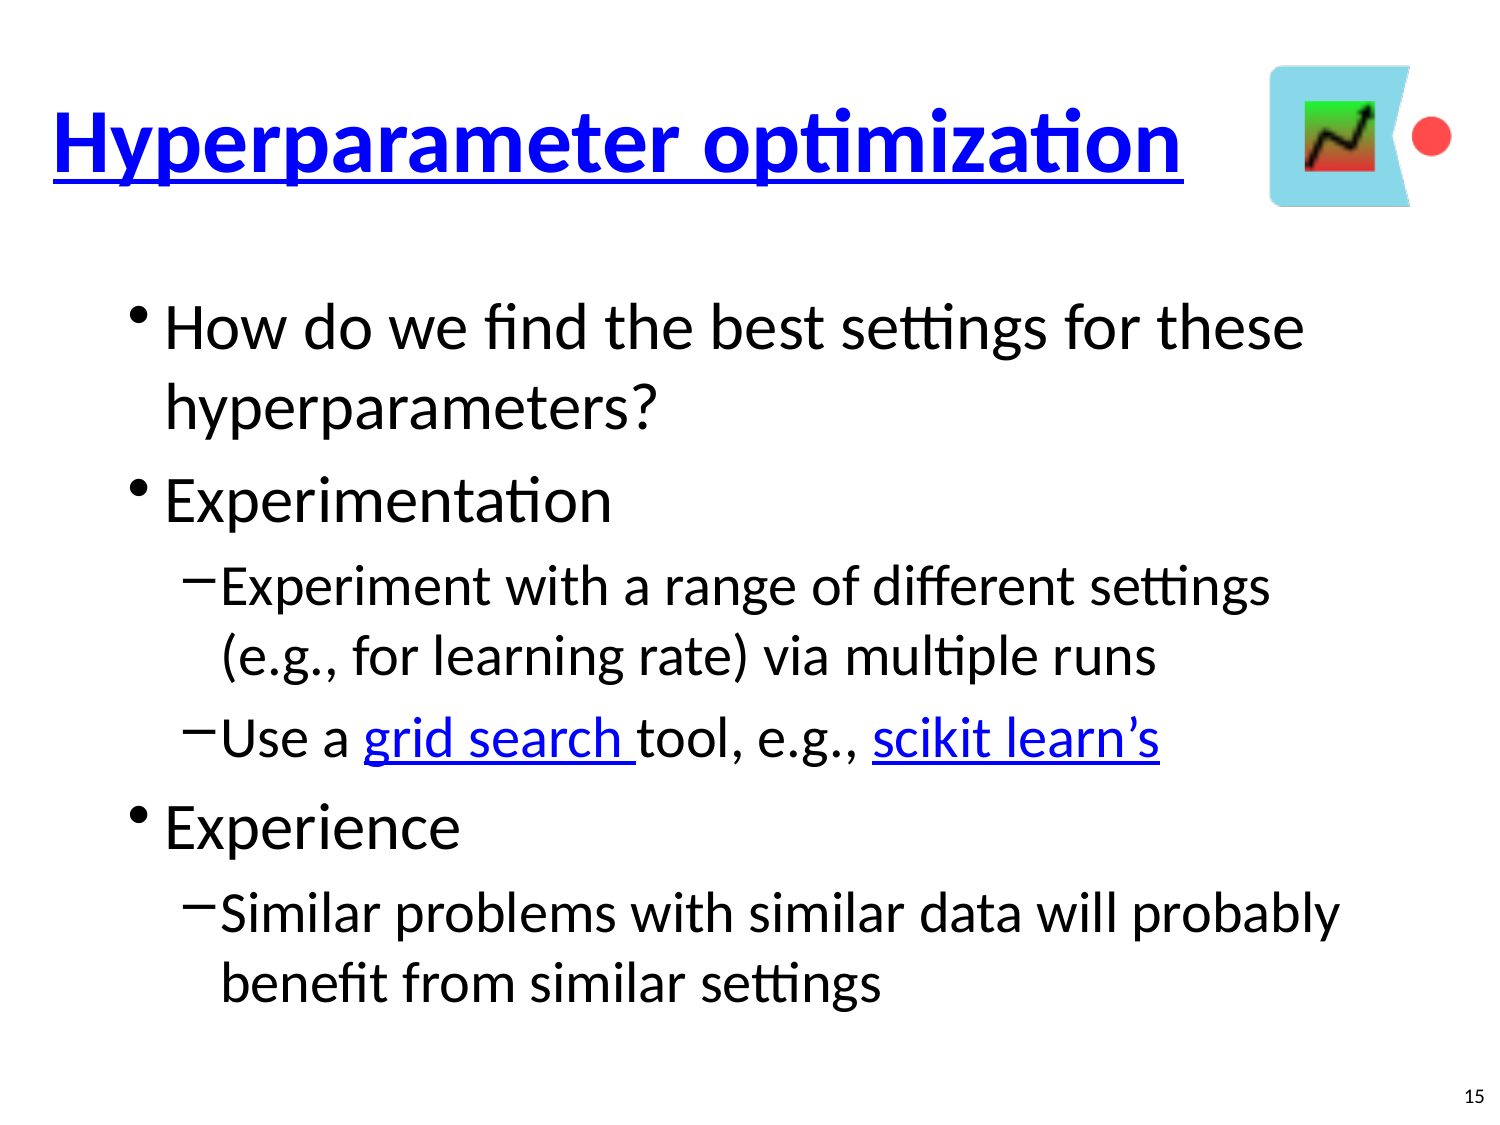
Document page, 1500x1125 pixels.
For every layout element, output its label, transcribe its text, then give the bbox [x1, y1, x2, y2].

slide_number 15 [1187, 1074, 1500, 1125]
picture [1187, 0, 1492, 289]
title Hyperparameter optimization [37, 24, 1182, 248]
list How do we find the best settings for these hyperparameters? Experimentation Experiment with a range of different settings (e.g., for learning rate) via multiple runs Use a grid search tool, e.g., scikit learn’s Experience Similar problems with similar data will probably benefit from similar settings [112, 275, 1388, 1075]
